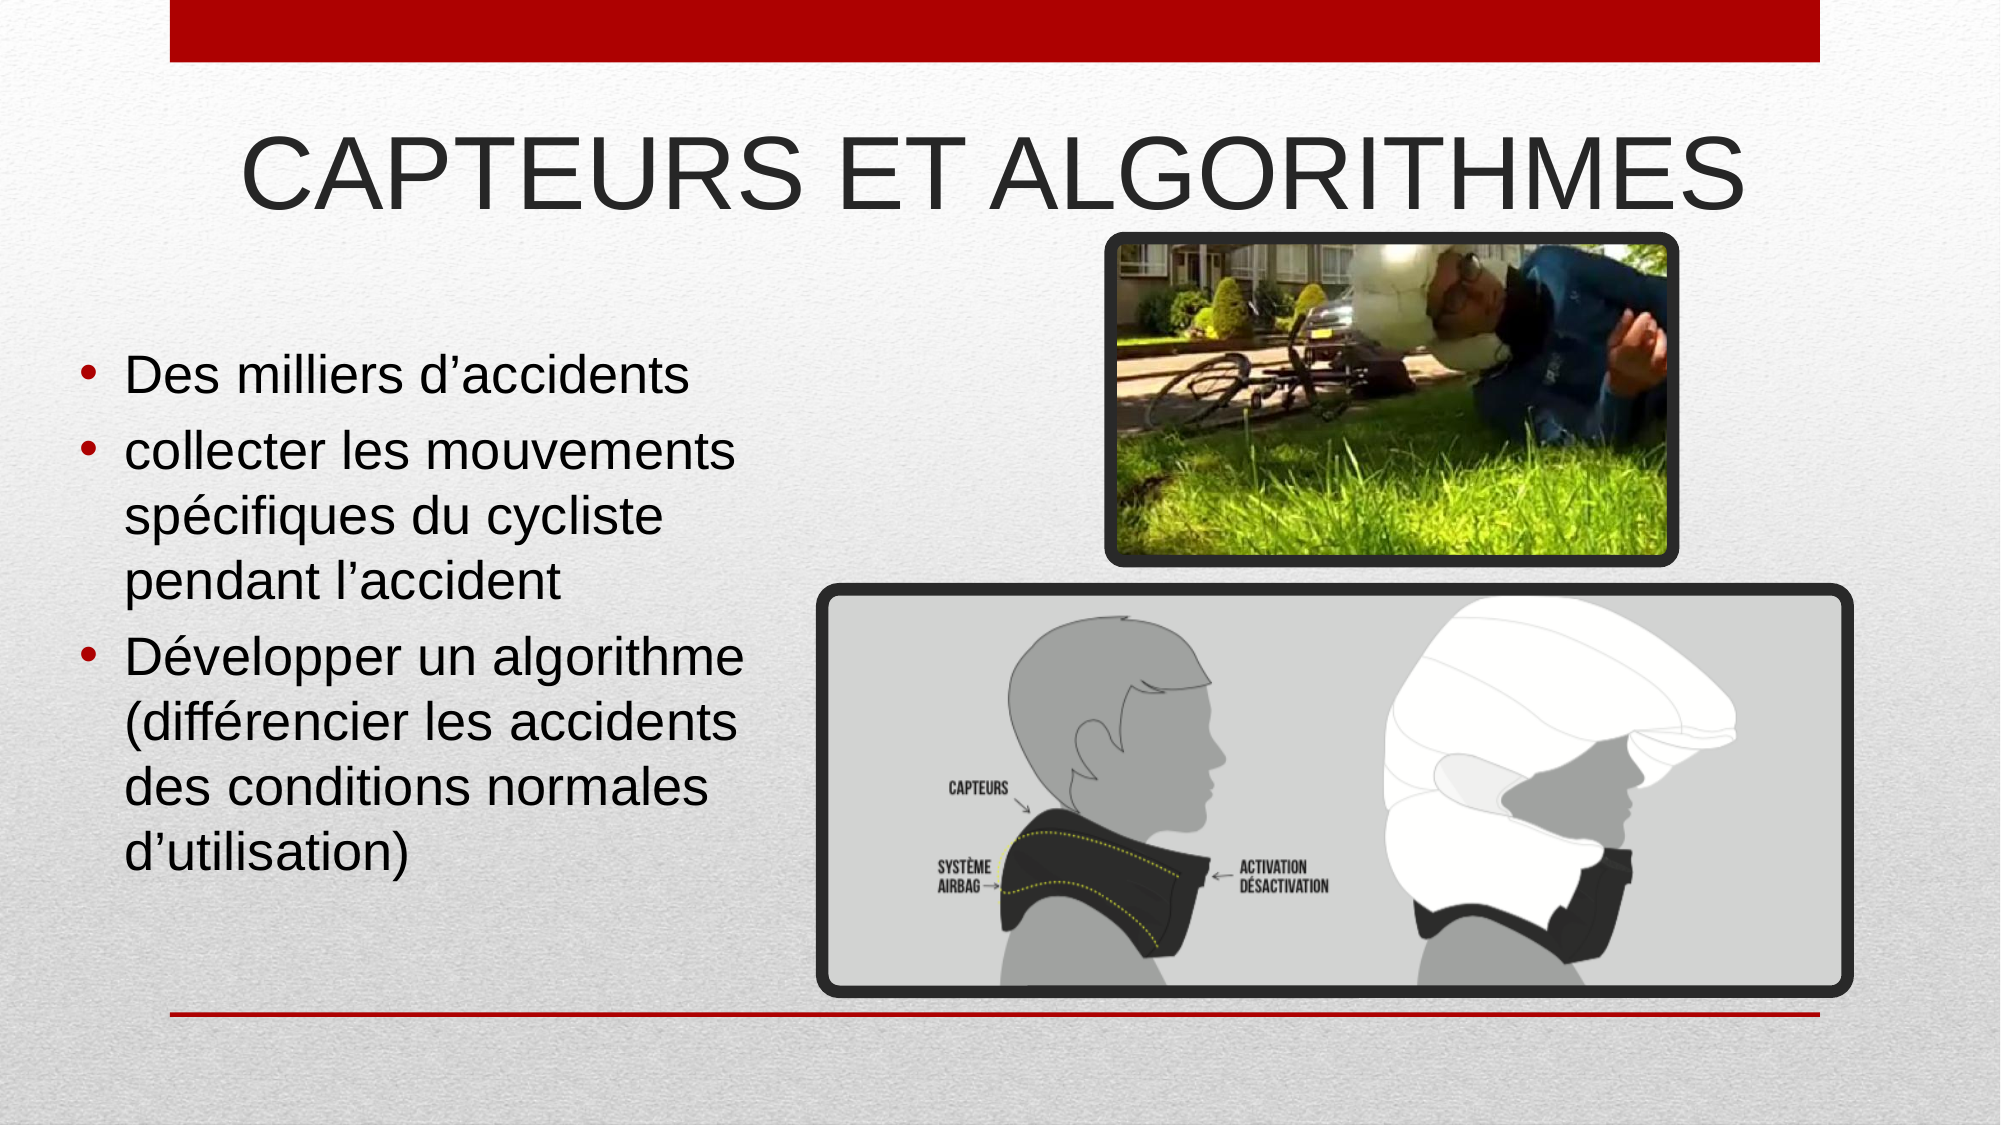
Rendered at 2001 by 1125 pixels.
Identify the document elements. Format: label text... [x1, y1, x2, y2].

title CAPTEURS ET ALGORITHMES [224, 87, 1950, 238]
picture [1109, 237, 1674, 562]
list Des milliers d’accidents collecter les mouvements spécifiques du cycliste pendant l’accident Développer un algorithme (différencier les accidents des conditions normales d’utilisation) [64, 304, 774, 992]
picture [821, 588, 1849, 993]
